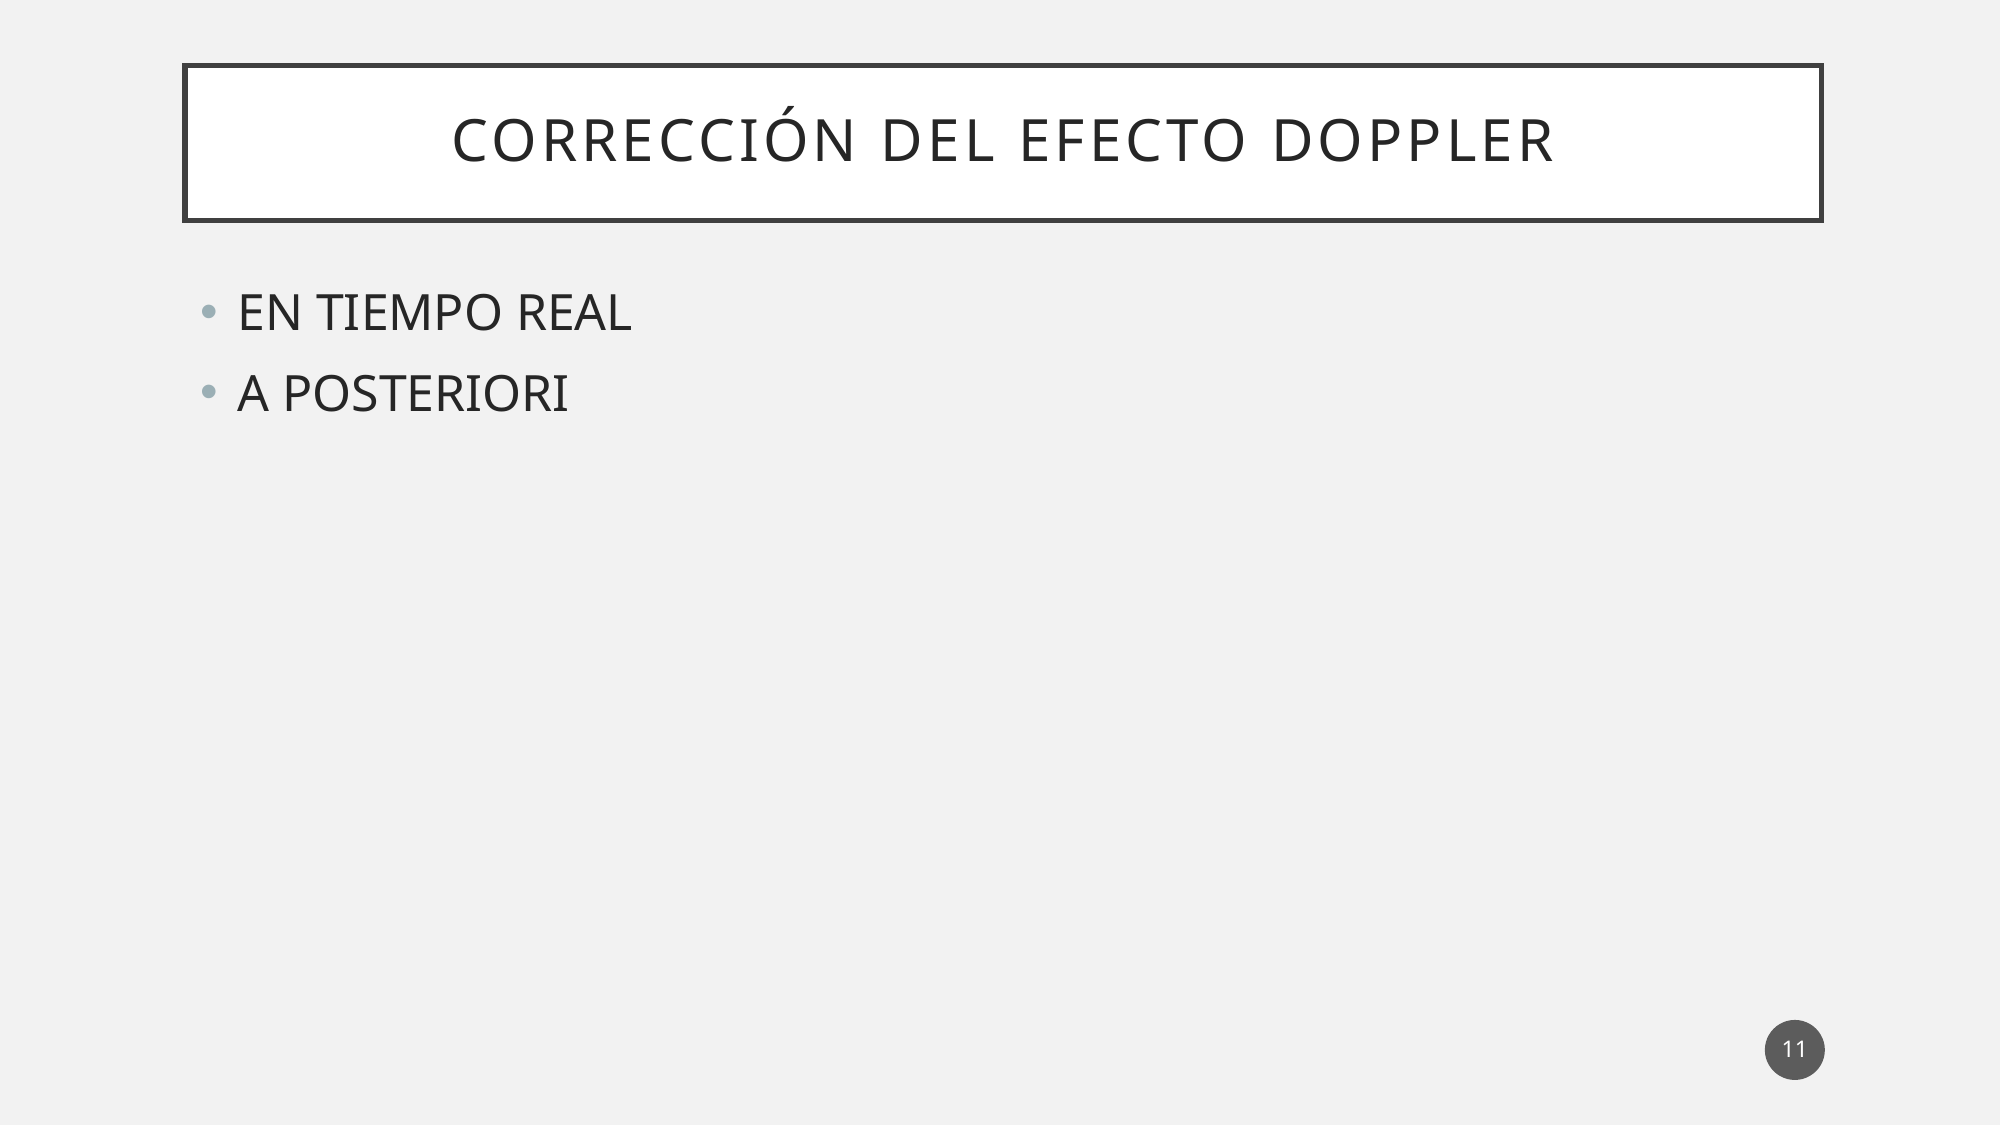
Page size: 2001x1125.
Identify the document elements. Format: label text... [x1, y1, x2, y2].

slide_number 11 [1764, 1019, 1825, 1080]
title Corrección del efecto doppler [182, 63, 1824, 223]
list EN TIEMPO REAL A POSTERIORI [185, 273, 1822, 999]
